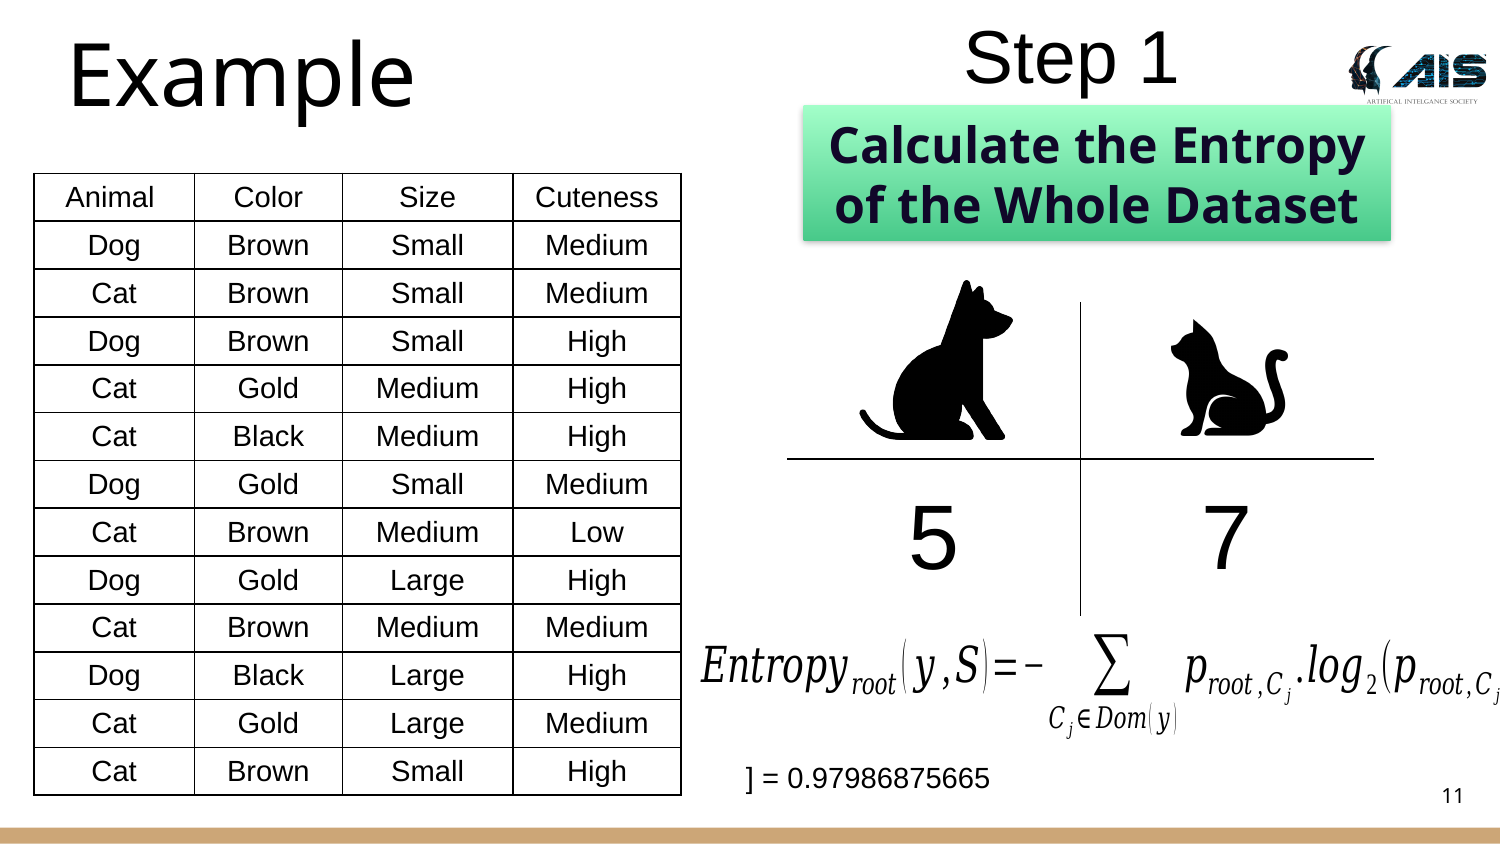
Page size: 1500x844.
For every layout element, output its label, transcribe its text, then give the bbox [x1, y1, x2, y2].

table_cell Cat [35, 748, 194, 794]
table_cell Dog [35, 318, 194, 364]
table_cell Cat [35, 605, 194, 651]
table_cell Brown [195, 748, 342, 794]
table_cell Small [343, 222, 512, 268]
table_cell High [514, 653, 680, 699]
table_cell Medium [343, 509, 512, 555]
table_cell Cat [35, 700, 194, 747]
picture [1347, 0, 1500, 153]
table_cell Small [343, 461, 512, 507]
picture [856, 280, 1016, 441]
table_header Cuteness [514, 174, 680, 220]
table_cell Brown [195, 318, 342, 364]
table_cell High [514, 366, 680, 412]
table_cell Cat [35, 413, 194, 460]
table_cell Dog [35, 653, 194, 699]
table_cell Medium [514, 222, 680, 268]
table_cell Dog [35, 461, 194, 507]
table_cell Large [343, 557, 512, 603]
table_cell Medium [343, 605, 512, 651]
text_box Step 1 [856, 1, 1288, 103]
text_box Calculate the Entropy of the Whole Dataset [803, 105, 1391, 241]
table_cell 5 [787, 460, 1080, 616]
picture [1170, 319, 1288, 437]
table_cell 7 [1081, 460, 1374, 616]
table_cell Large [343, 653, 512, 699]
table_cell Medium [514, 461, 680, 507]
table_cell Dog [35, 557, 194, 603]
table_cell Brown [195, 605, 342, 651]
table_cell Dog [35, 222, 194, 268]
table_cell Medium [514, 270, 680, 316]
table_header Animal [35, 174, 194, 220]
table_cell Black [195, 413, 342, 460]
table_cell High [514, 413, 680, 460]
slide_number 11 [1389, 764, 1480, 830]
table_cell Small [343, 318, 512, 364]
table_cell Medium [343, 413, 512, 460]
table_cell Medium [343, 366, 512, 412]
table_cell Medium [514, 700, 680, 747]
table_cell Brown [195, 509, 342, 555]
title Example [51, 3, 682, 140]
table_cell Large [343, 700, 512, 747]
table_cell Black [195, 653, 342, 699]
table_cell Brown [195, 270, 342, 316]
table_cell Cat [35, 509, 194, 555]
table_header [1081, 302, 1374, 458]
table_cell Small [343, 270, 512, 316]
table_cell Gold [195, 461, 342, 507]
table_cell High [514, 557, 680, 603]
table_cell High [514, 318, 680, 364]
table_cell High [514, 748, 680, 794]
table_cell Small [343, 748, 512, 794]
table_cell Gold [195, 557, 342, 603]
table_header Size [343, 174, 512, 220]
table_header [787, 302, 1080, 458]
table_cell Cat [35, 366, 194, 412]
table_cell Low [514, 509, 680, 555]
table_cell Brown [195, 222, 342, 268]
table_header Color [195, 174, 342, 220]
table_cell Gold [195, 700, 342, 747]
table_cell Cat [35, 270, 194, 316]
table_cell Medium [514, 605, 680, 651]
table_cell Gold [195, 366, 342, 412]
